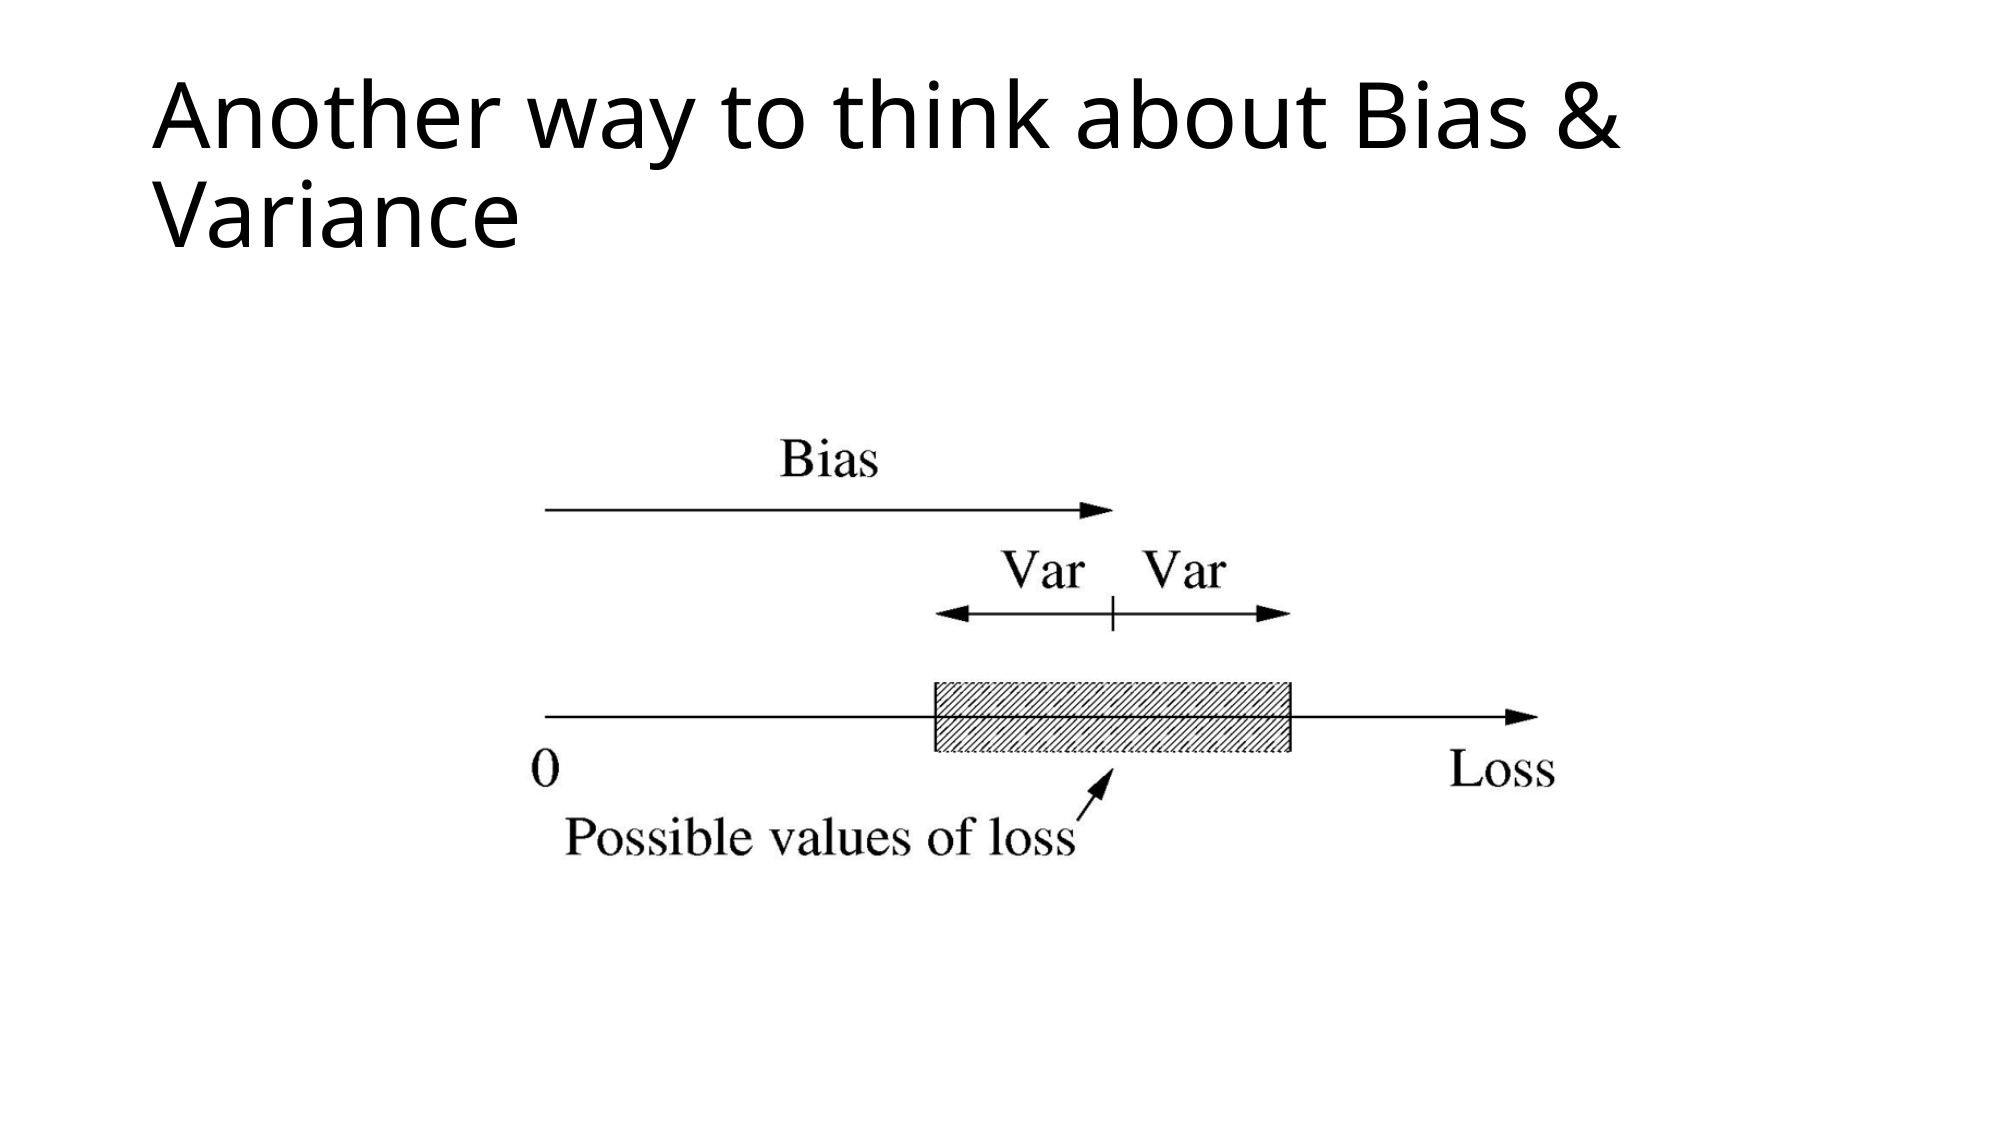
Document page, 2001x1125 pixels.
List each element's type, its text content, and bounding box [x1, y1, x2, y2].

title Another way to think about Bias & Variance [137, 59, 1863, 278]
picture [437, 367, 1625, 933]
